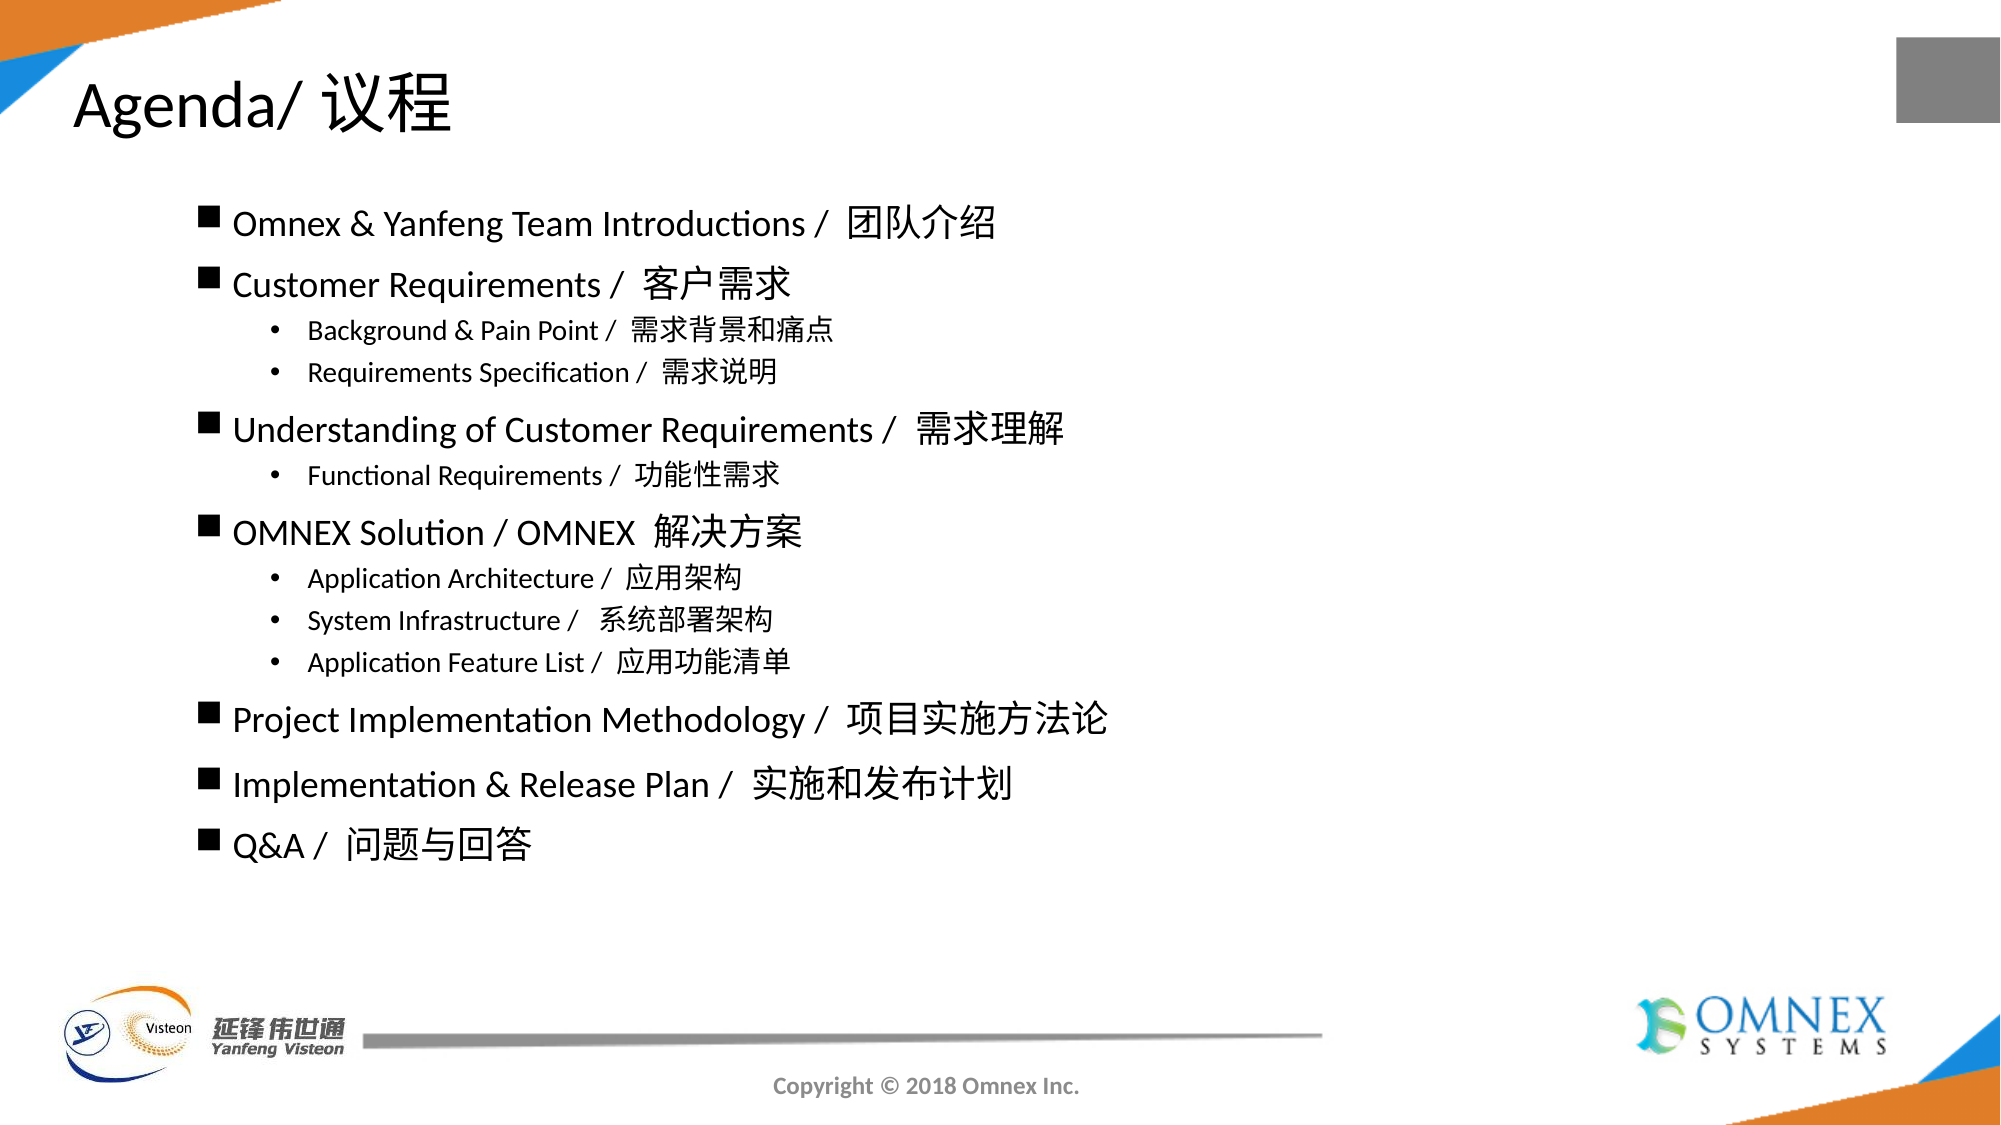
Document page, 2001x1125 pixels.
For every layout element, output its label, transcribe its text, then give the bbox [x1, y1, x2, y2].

picture [1719, 1012, 2001, 1125]
title Agenda/议程 [58, 0, 1784, 215]
picture [1616, 987, 1897, 1069]
list Omnex & Yanfeng Team Introductions / 团队介绍 Customer Requirements / 客户需求 Background & Pain Point / 需求背景和痛点 Requirements Specification / 需求说明 Understanding of Customer Requirements / 需求理解 Functional Requirements / 功能性需求 OMNEX Solution / OMNEX 解决方案 Application Architecture / 应用架构 System Infrastructure / 系统部署架构 Application Feature List / 应用功能清单 Project Implementation Methodology / 项目实施方法论 Implementation & Release Plan / 实施和发布计划 Q&A / 问题与回答 [180, 196, 1830, 1002]
picture [58, 971, 1354, 1083]
footer Copyright © 2018 Omnex Inc. [758, 1054, 1434, 1115]
picture [0, 0, 58, 116]
